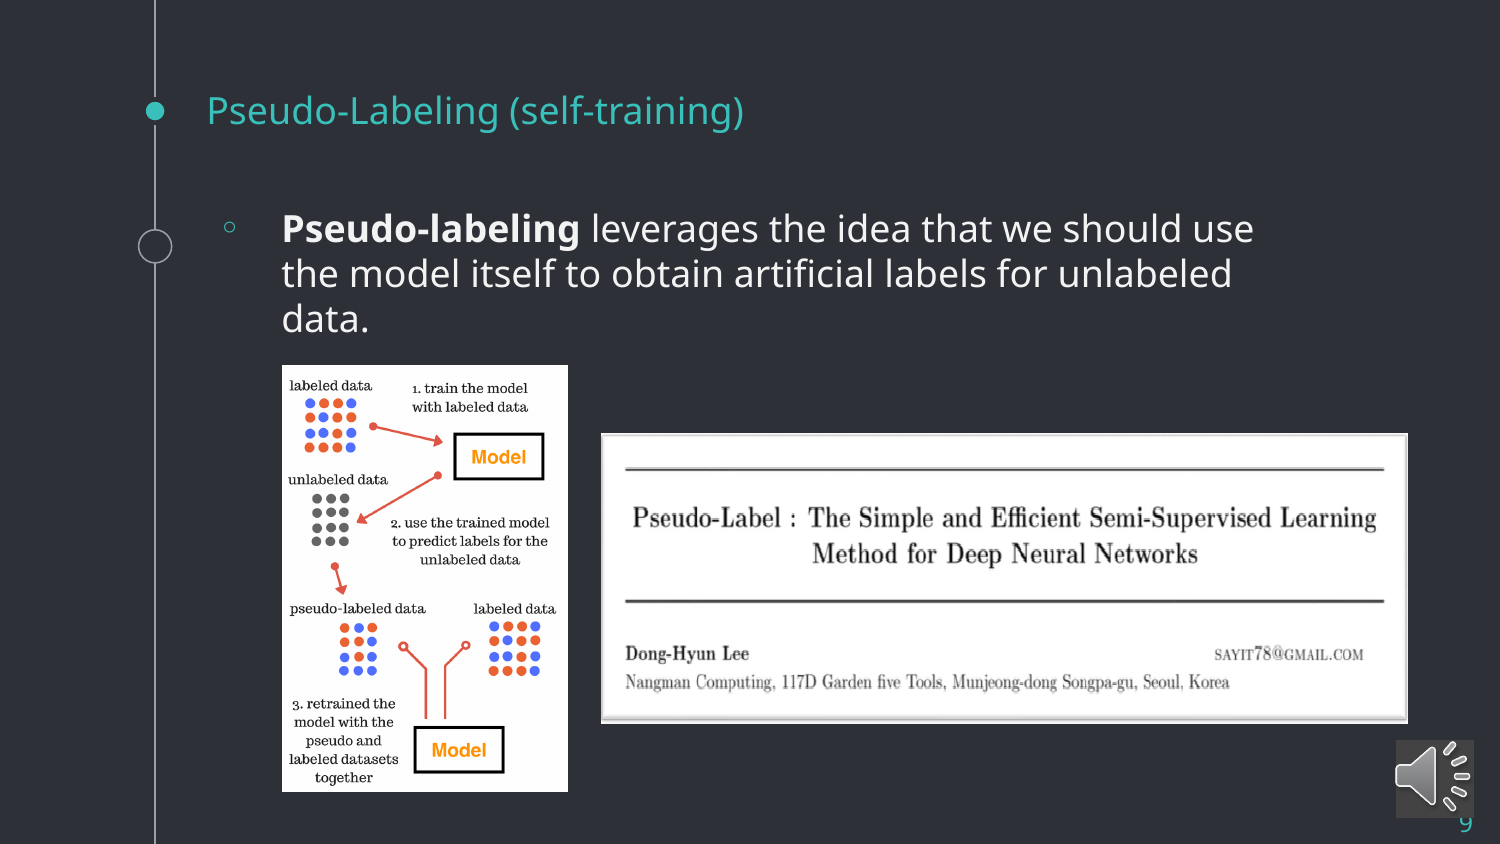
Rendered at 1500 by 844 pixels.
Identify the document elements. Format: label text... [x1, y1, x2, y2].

slide_number 9 [1398, 792, 1489, 844]
picture [601, 433, 1409, 725]
picture [1394, 738, 1476, 819]
picture [282, 365, 568, 793]
list Pseudo-labeling leverages the idea that we should use the model itself to obtain artificial labels for unlabeled data. [191, 189, 1317, 802]
title Pseudo-Labeling (self-training) [191, 90, 1317, 147]
